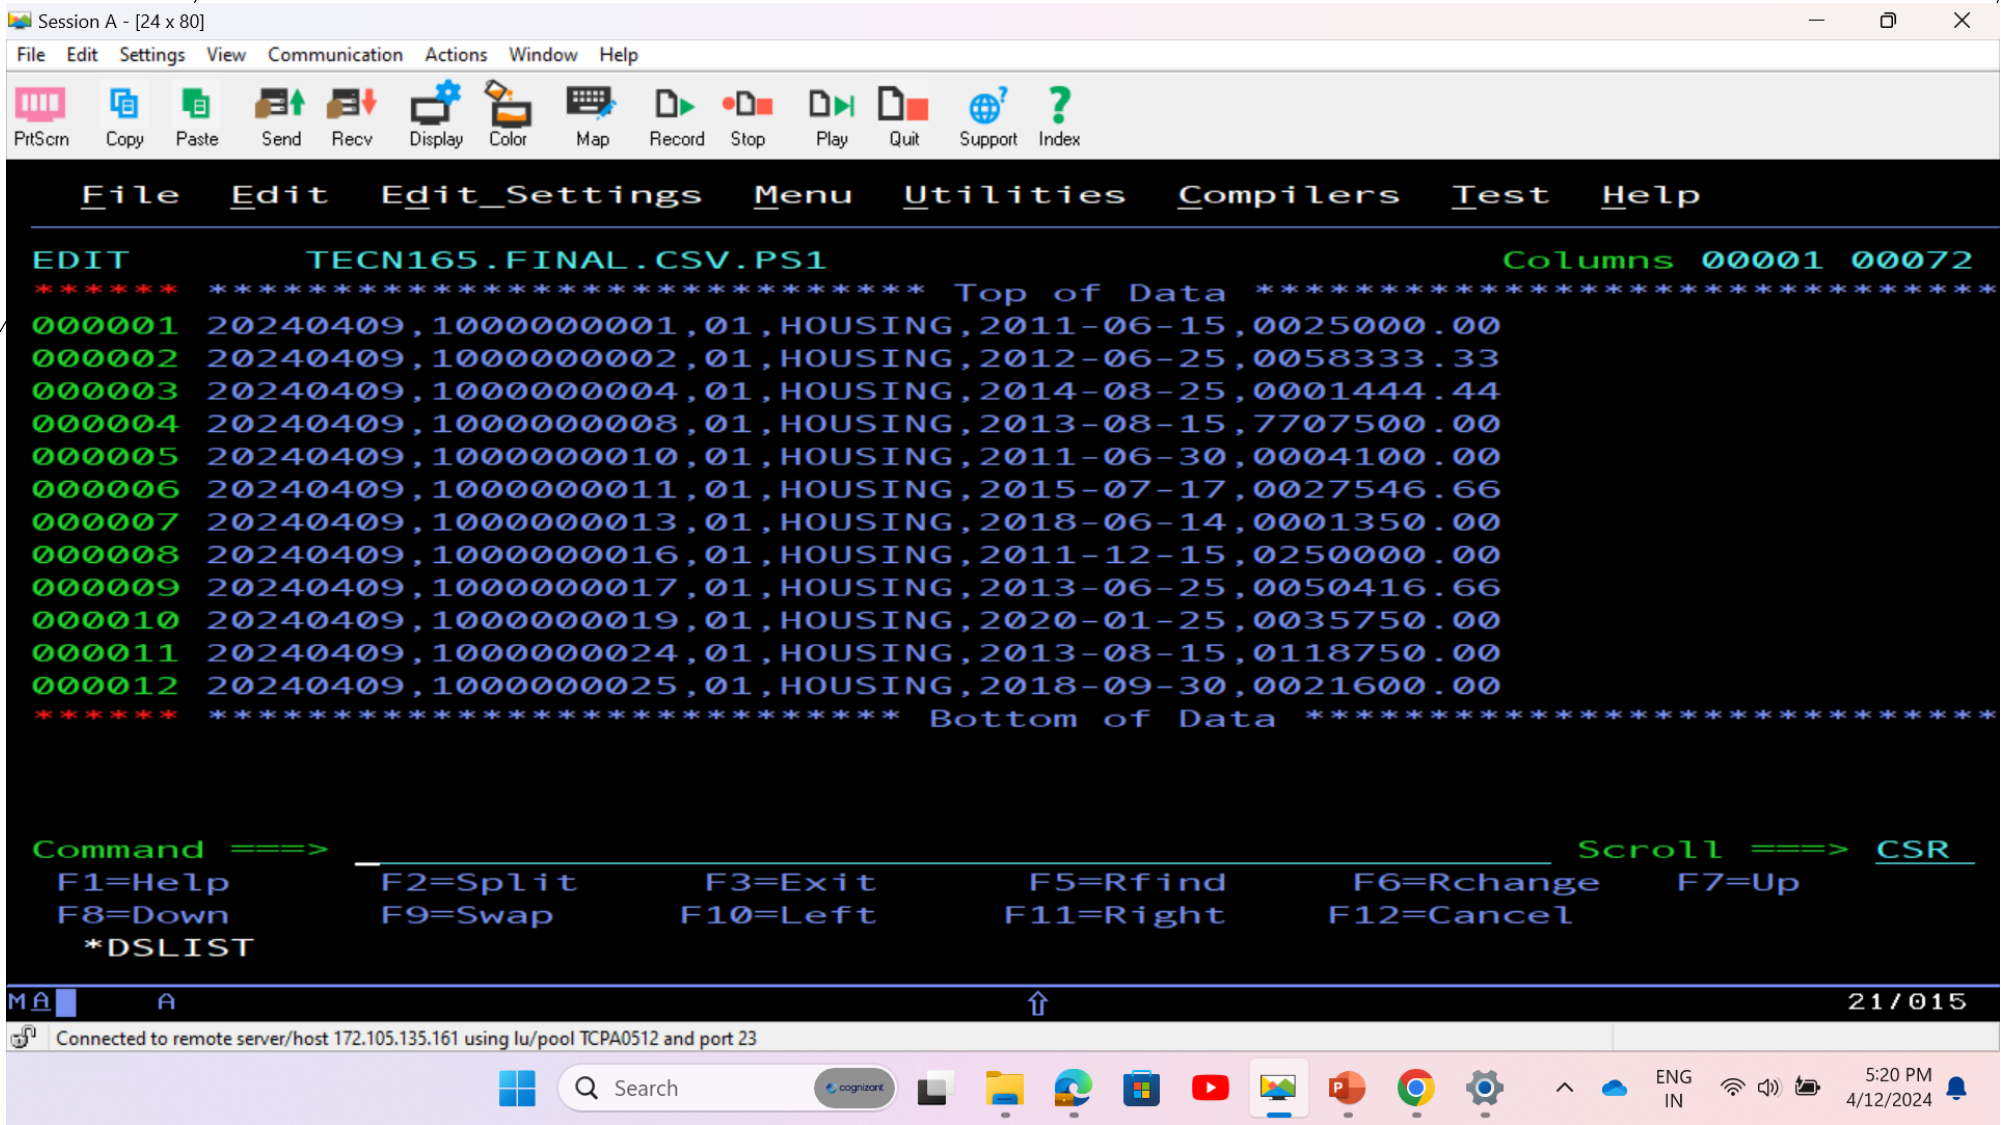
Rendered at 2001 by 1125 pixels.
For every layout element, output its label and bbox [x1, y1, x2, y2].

list [6, 3, 2000, 1125]
